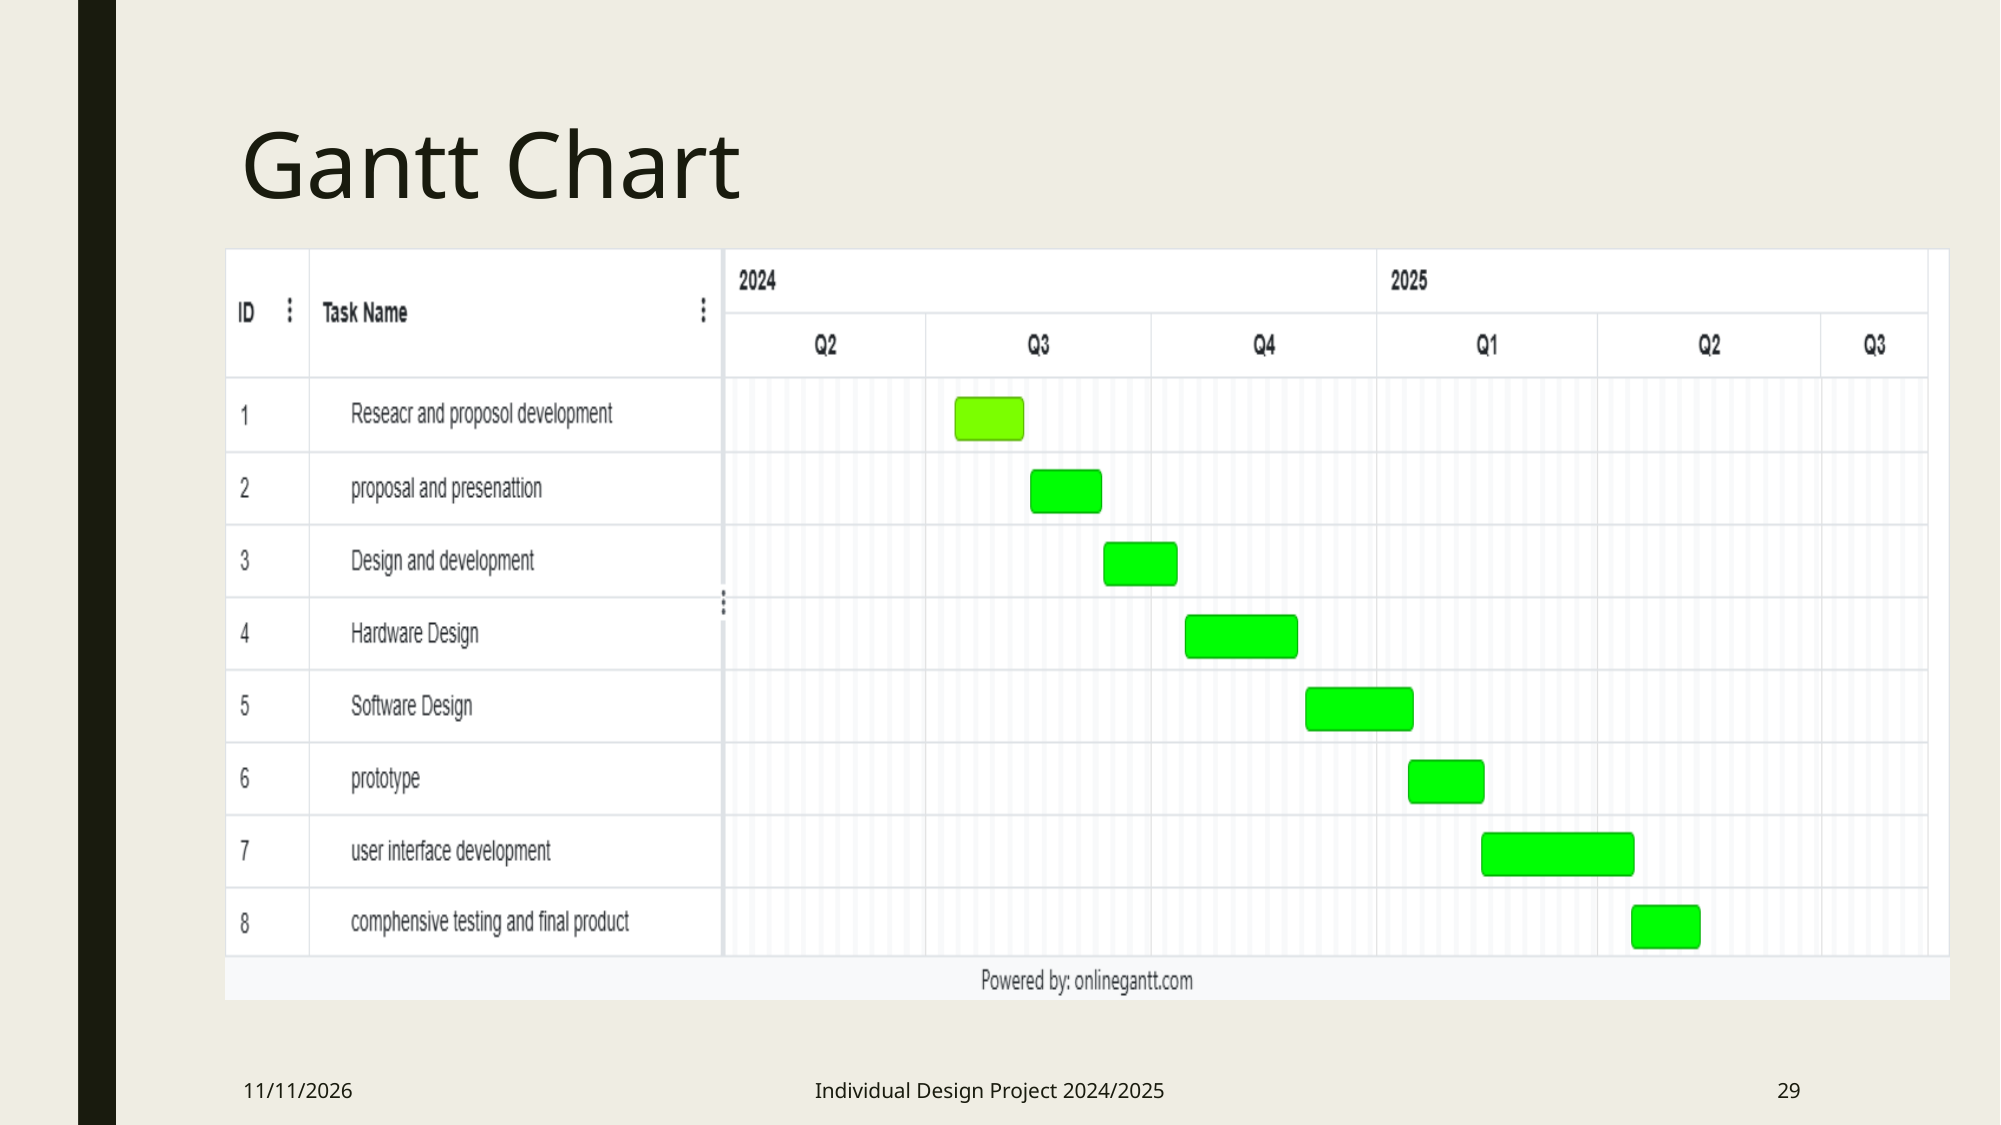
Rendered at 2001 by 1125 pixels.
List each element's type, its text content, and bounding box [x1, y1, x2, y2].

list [224, 248, 1950, 1000]
slide_number 29 [1553, 1058, 1816, 1125]
footer Individual Design Project 2024/2025 [474, 1058, 1505, 1125]
title Gantt Chart [225, 112, 1800, 248]
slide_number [228, 1058, 426, 1125]
